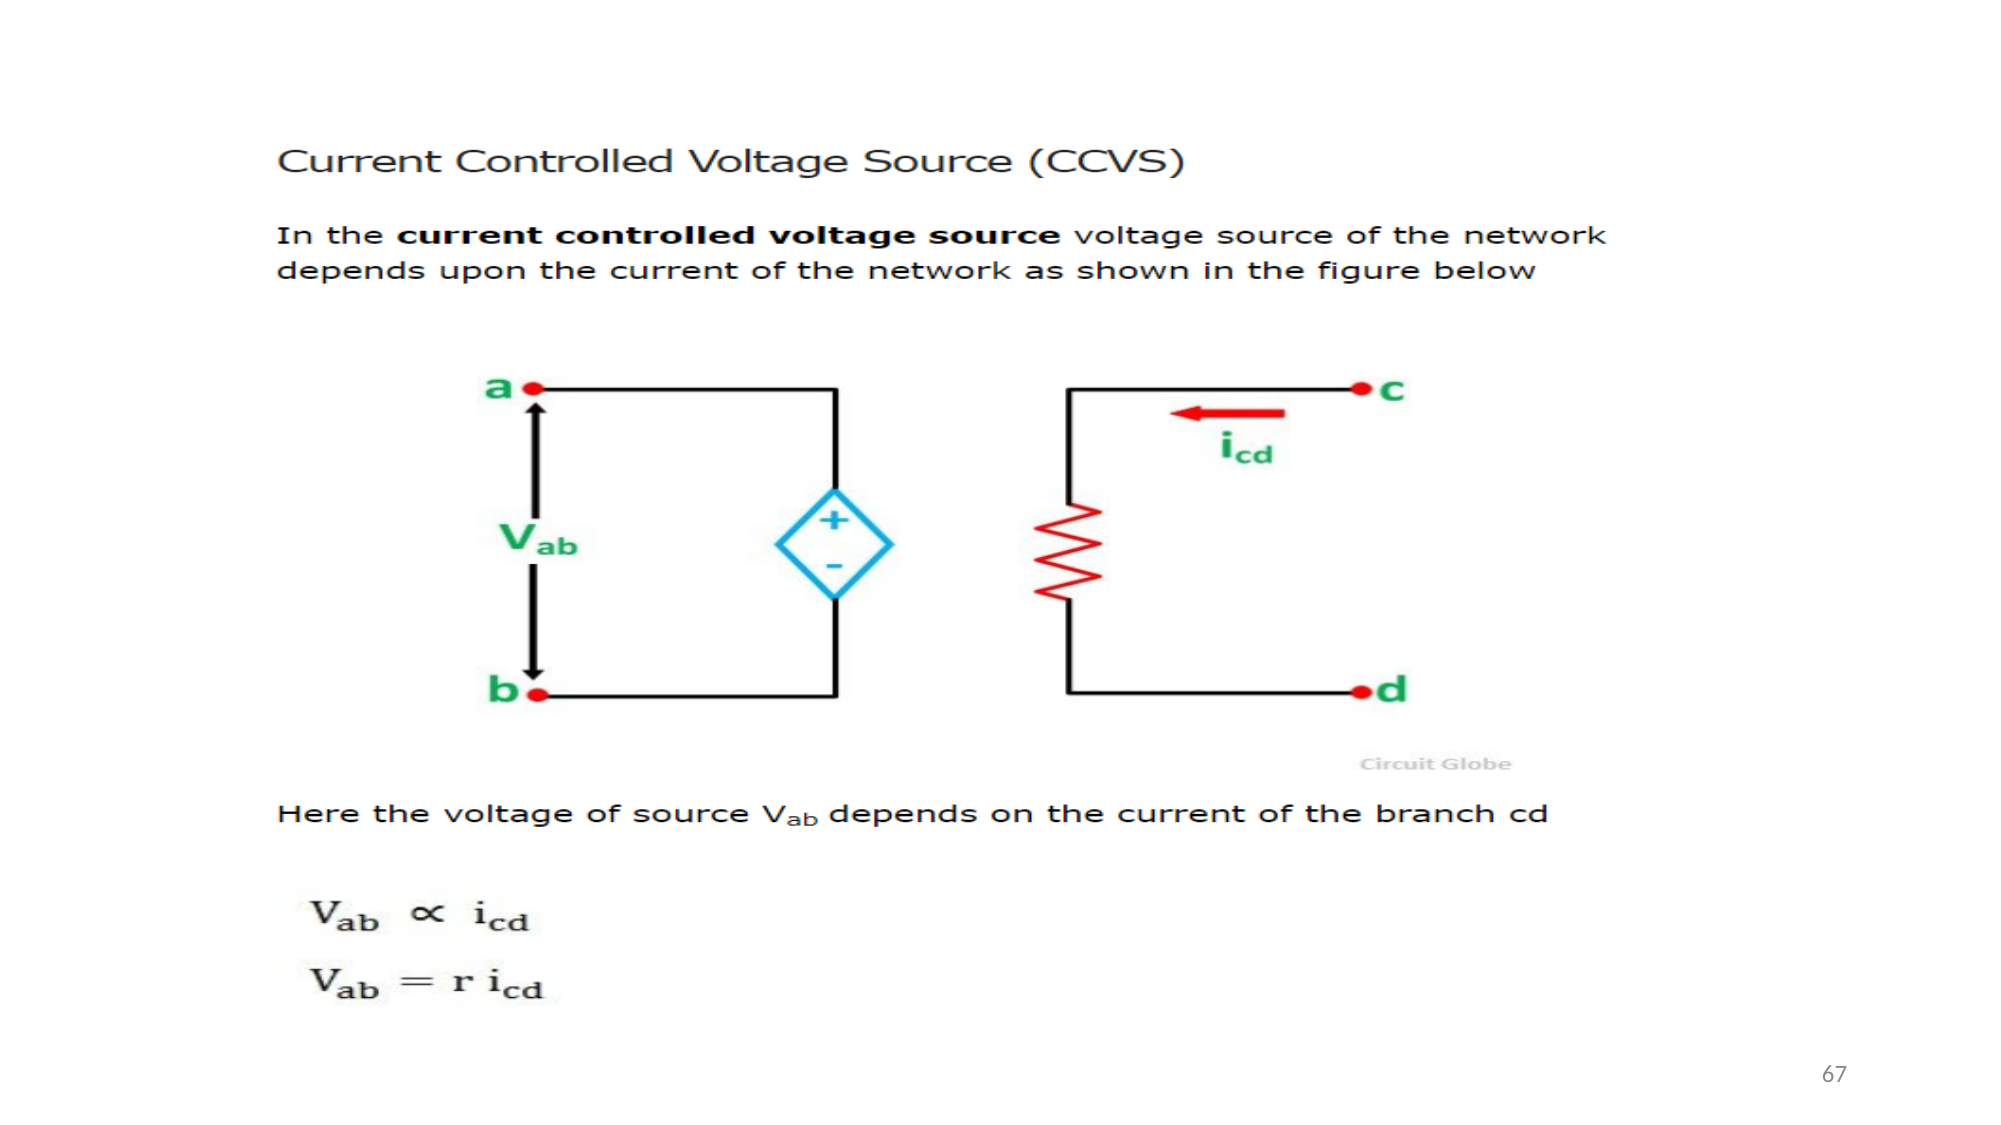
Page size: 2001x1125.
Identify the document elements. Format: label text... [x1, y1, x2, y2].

slide_number 67 [1412, 1042, 1863, 1103]
picture [220, 130, 1664, 1017]
